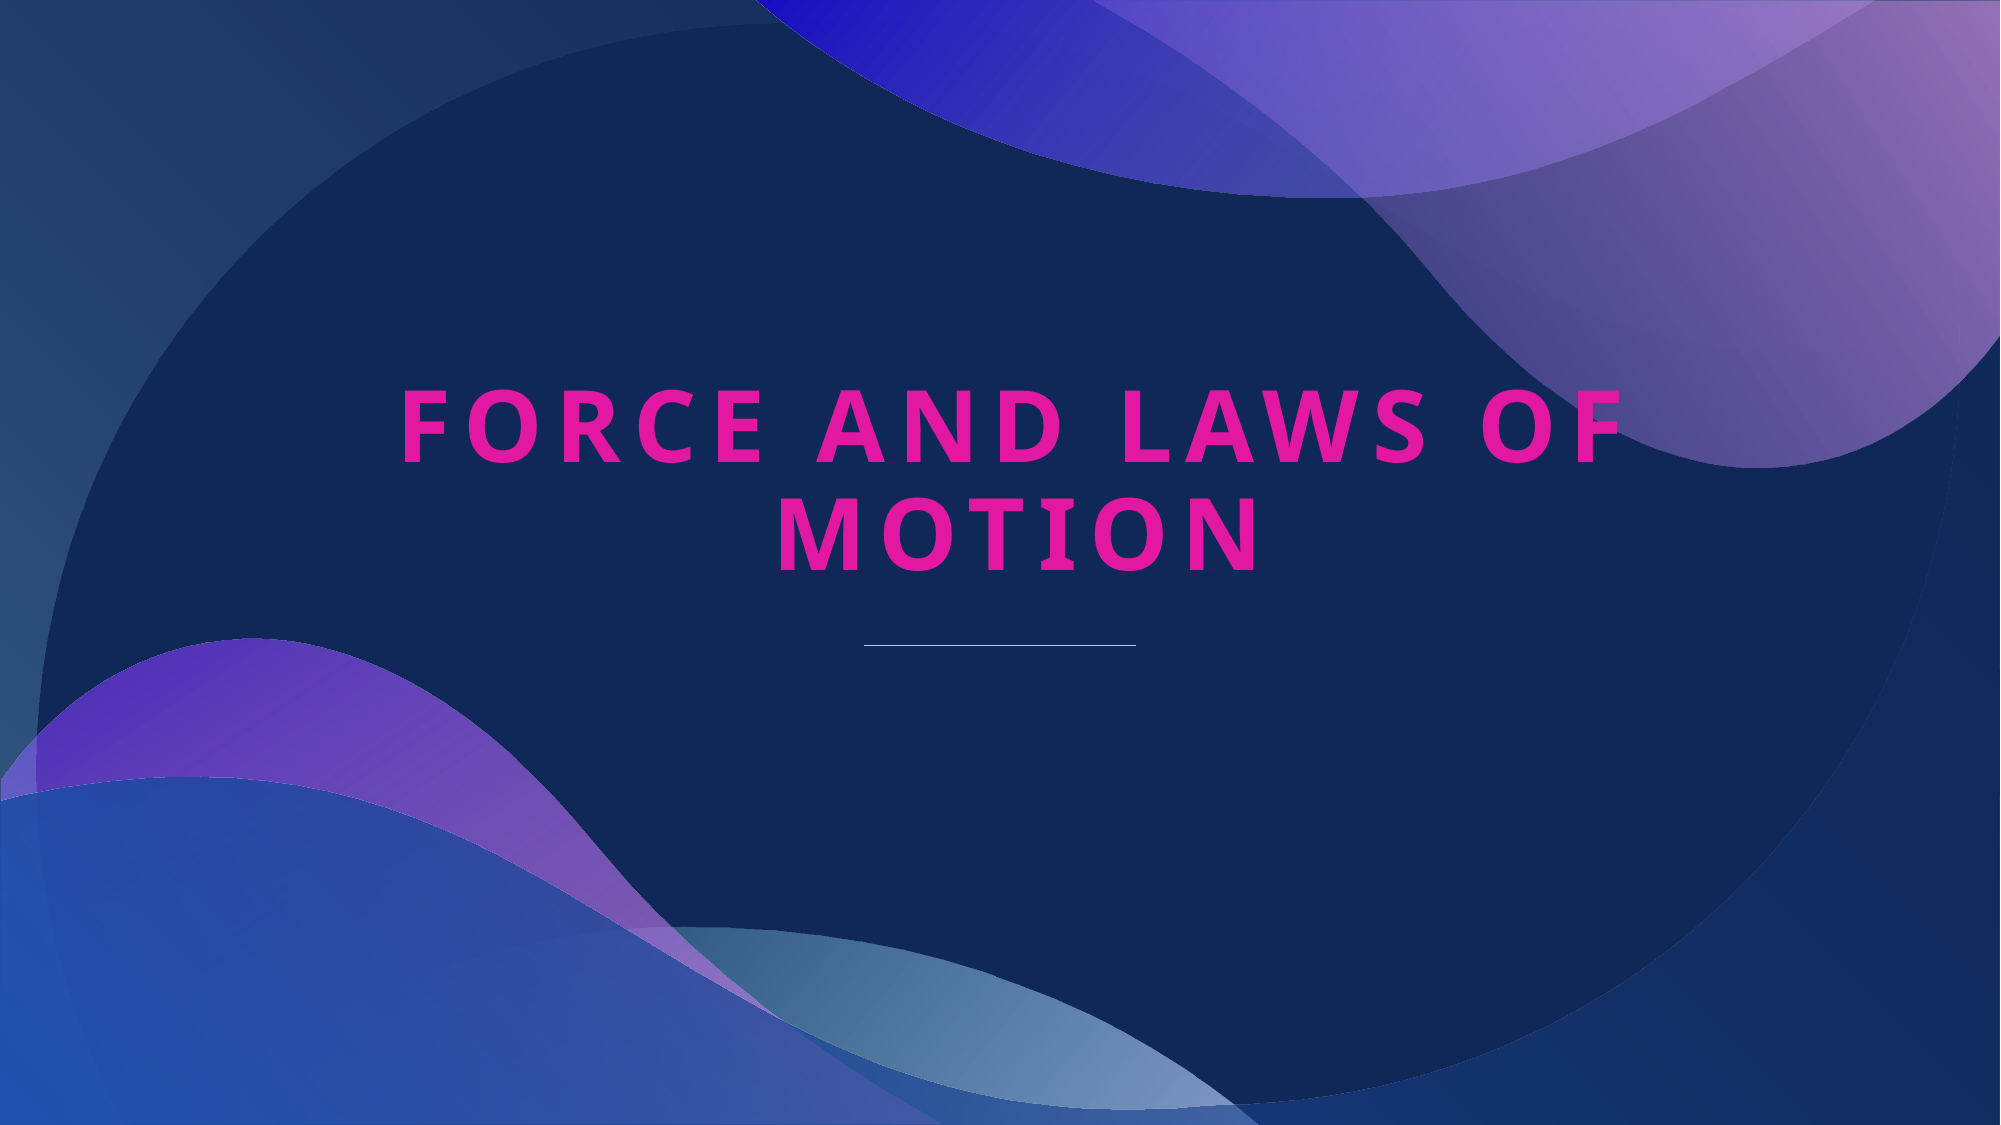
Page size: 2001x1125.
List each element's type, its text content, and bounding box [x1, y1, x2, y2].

title FORCE AND LAWS OF MOTION [203, 356, 1832, 600]
